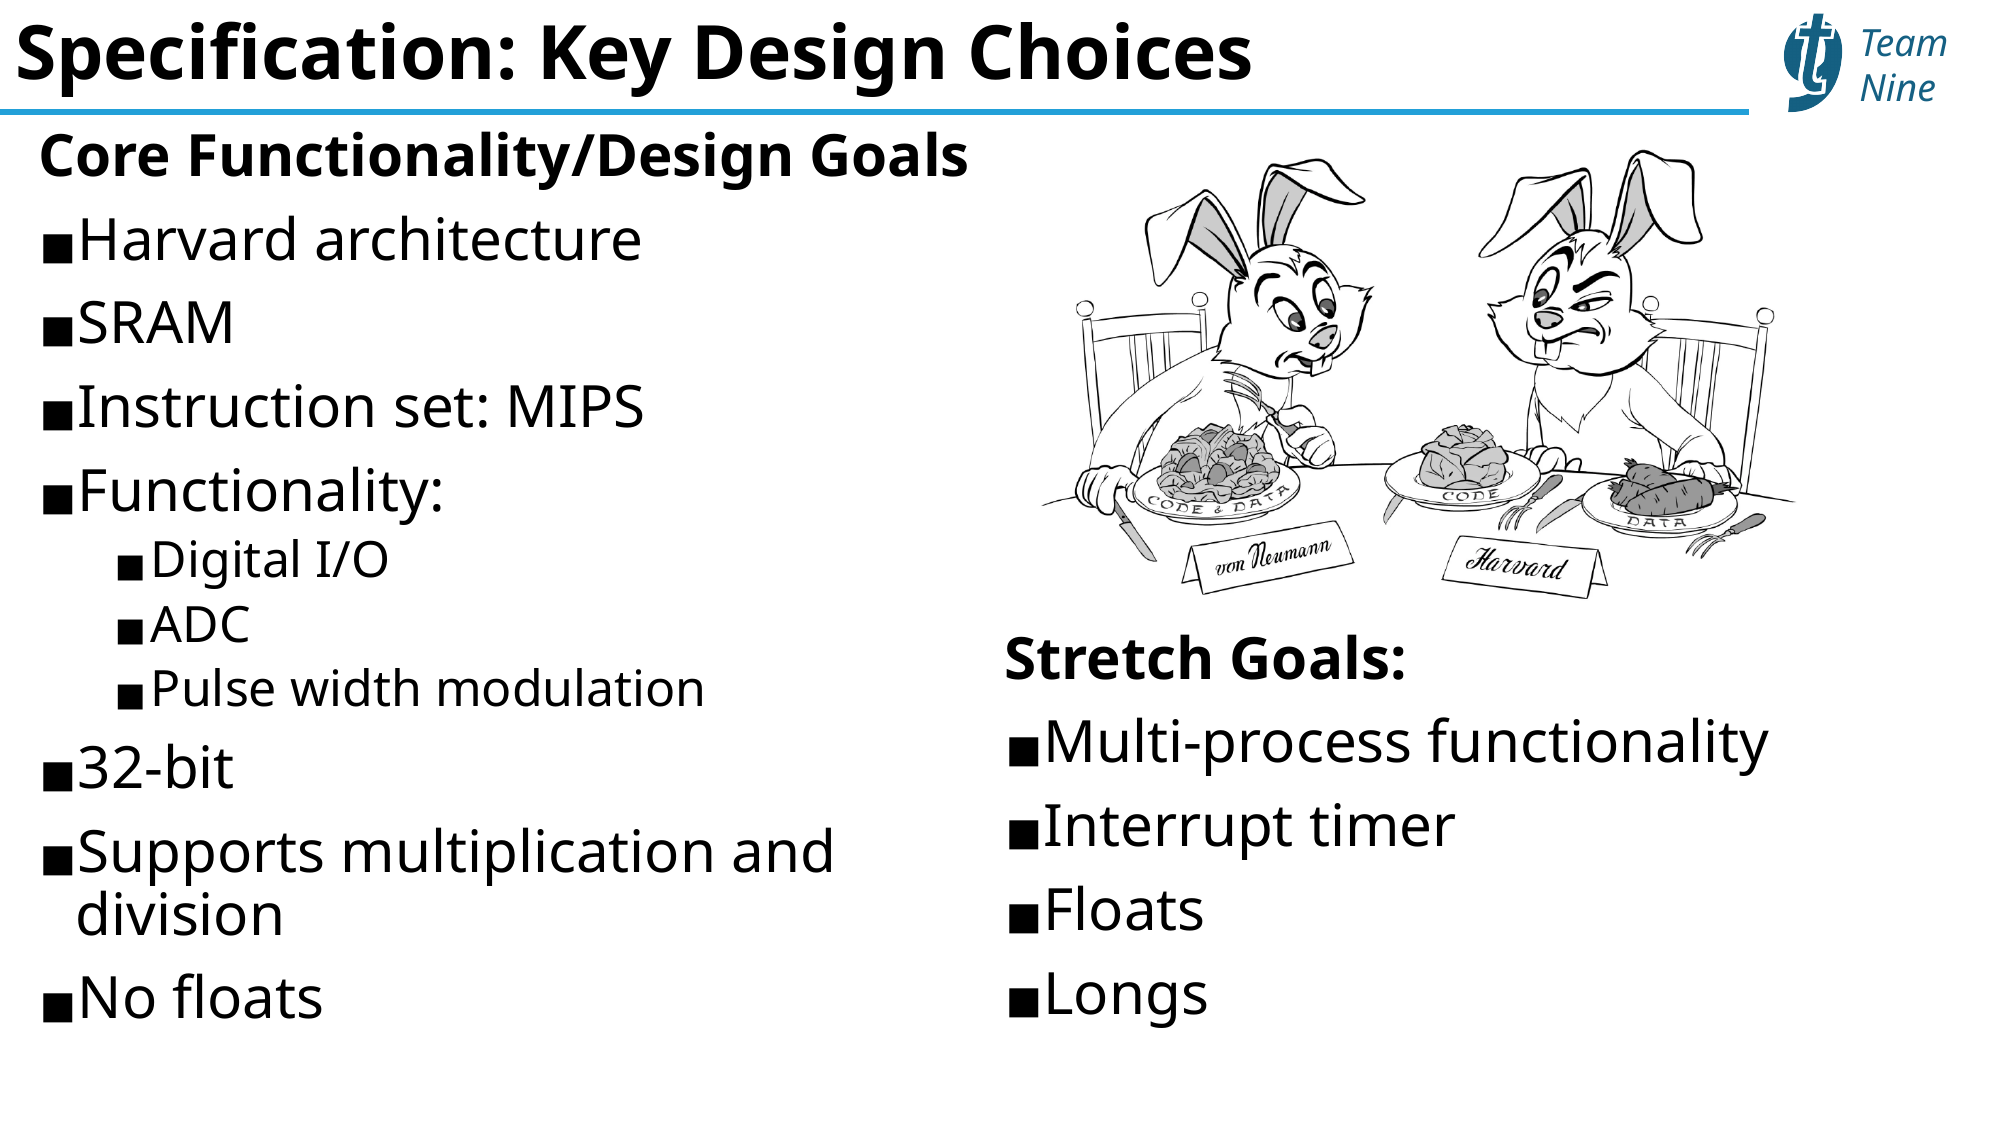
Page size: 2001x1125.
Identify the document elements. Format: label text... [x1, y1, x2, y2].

picture [1780, 11, 1845, 114]
list Core Functionality/Design Goals Harvard architecture SRAM Instruction set: MIPS Functionality: Digital I/O ADC Pulse width modulation 32-bit Supports multiplication and division No floats Stretch Goals: Multi-process functionality Interrupt timer Floats Longs [23, 118, 1985, 1016]
picture [1028, 139, 1814, 605]
title Specification: Key Design Choices [0, 6, 1749, 104]
